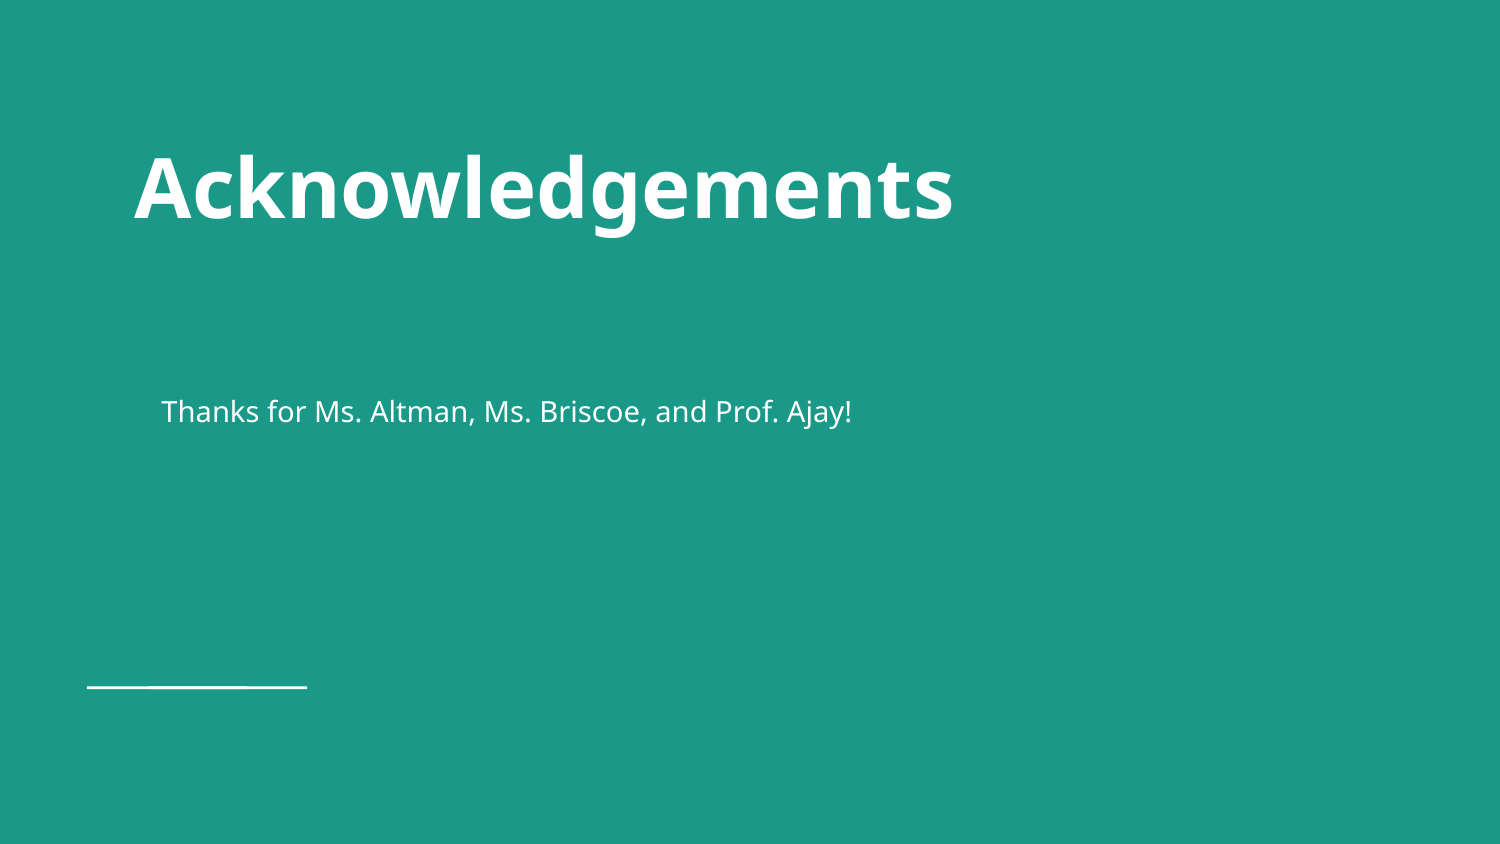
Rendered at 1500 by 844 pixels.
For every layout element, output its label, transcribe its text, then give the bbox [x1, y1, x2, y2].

list Thanks for Ms. Altman, Ms. Briscoe, and Prof. Ajay! [146, 372, 1381, 633]
title Acknowledgements [119, 120, 1381, 325]
